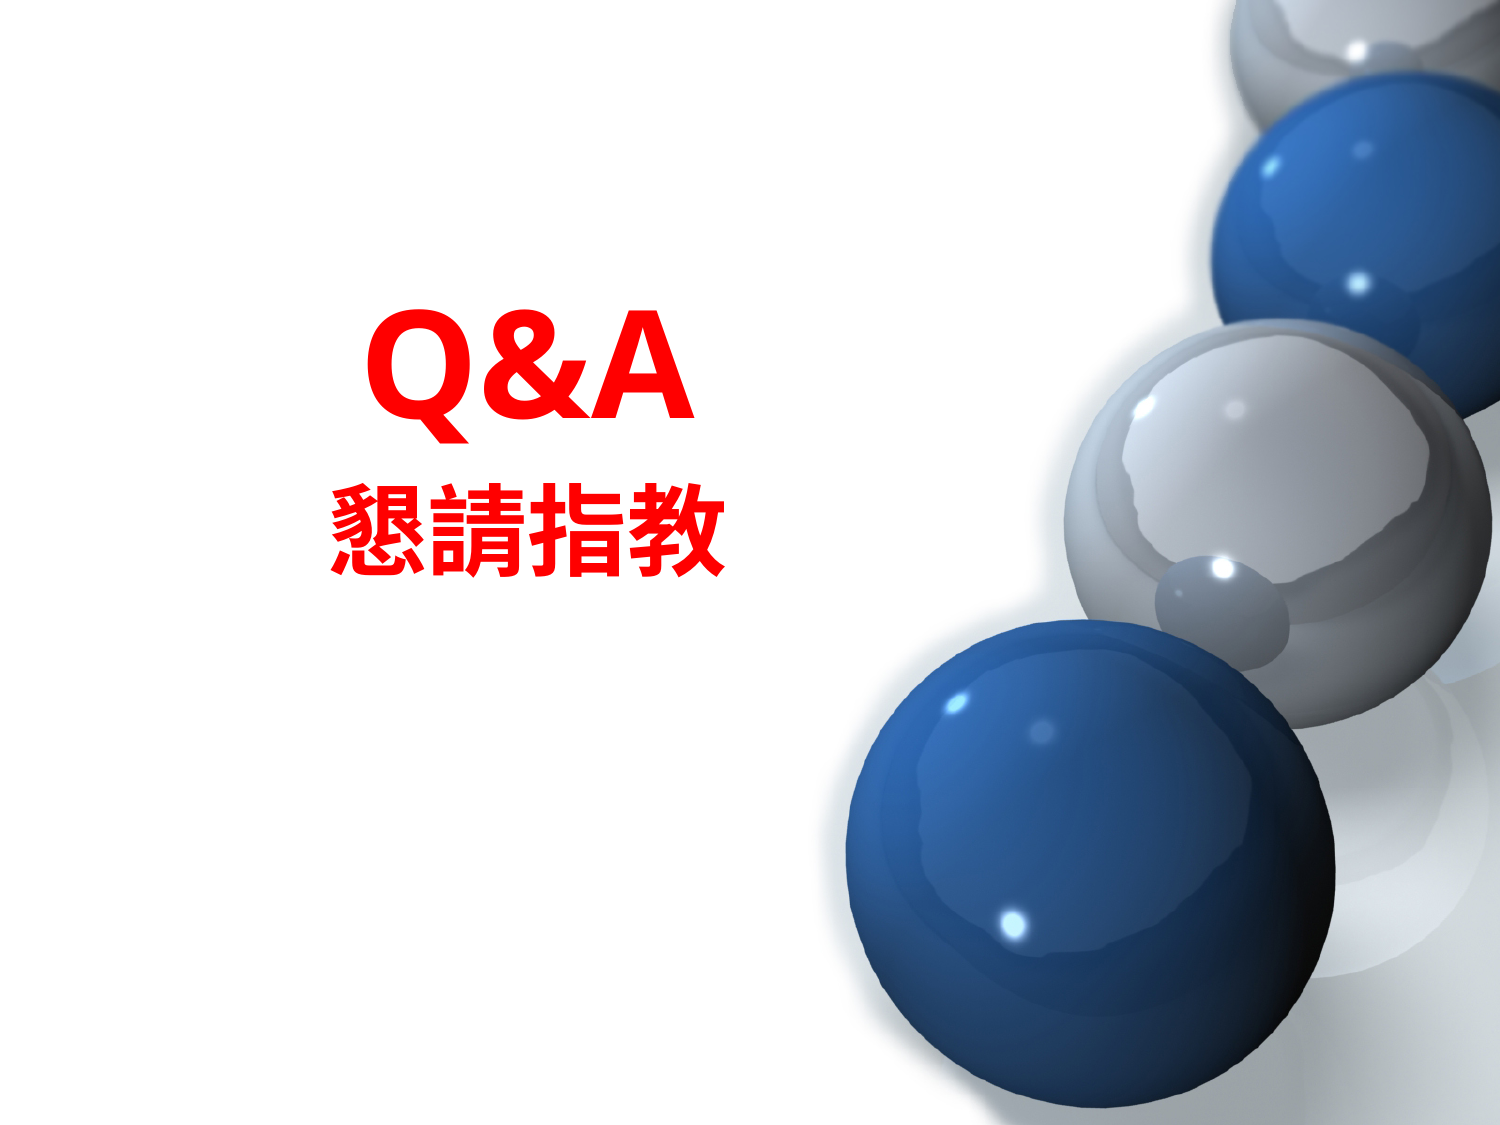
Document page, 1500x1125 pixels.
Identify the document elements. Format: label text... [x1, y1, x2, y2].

text_box Q&A 懇請指教 [0, 243, 1203, 615]
picture [0, 0, 1500, 1125]
